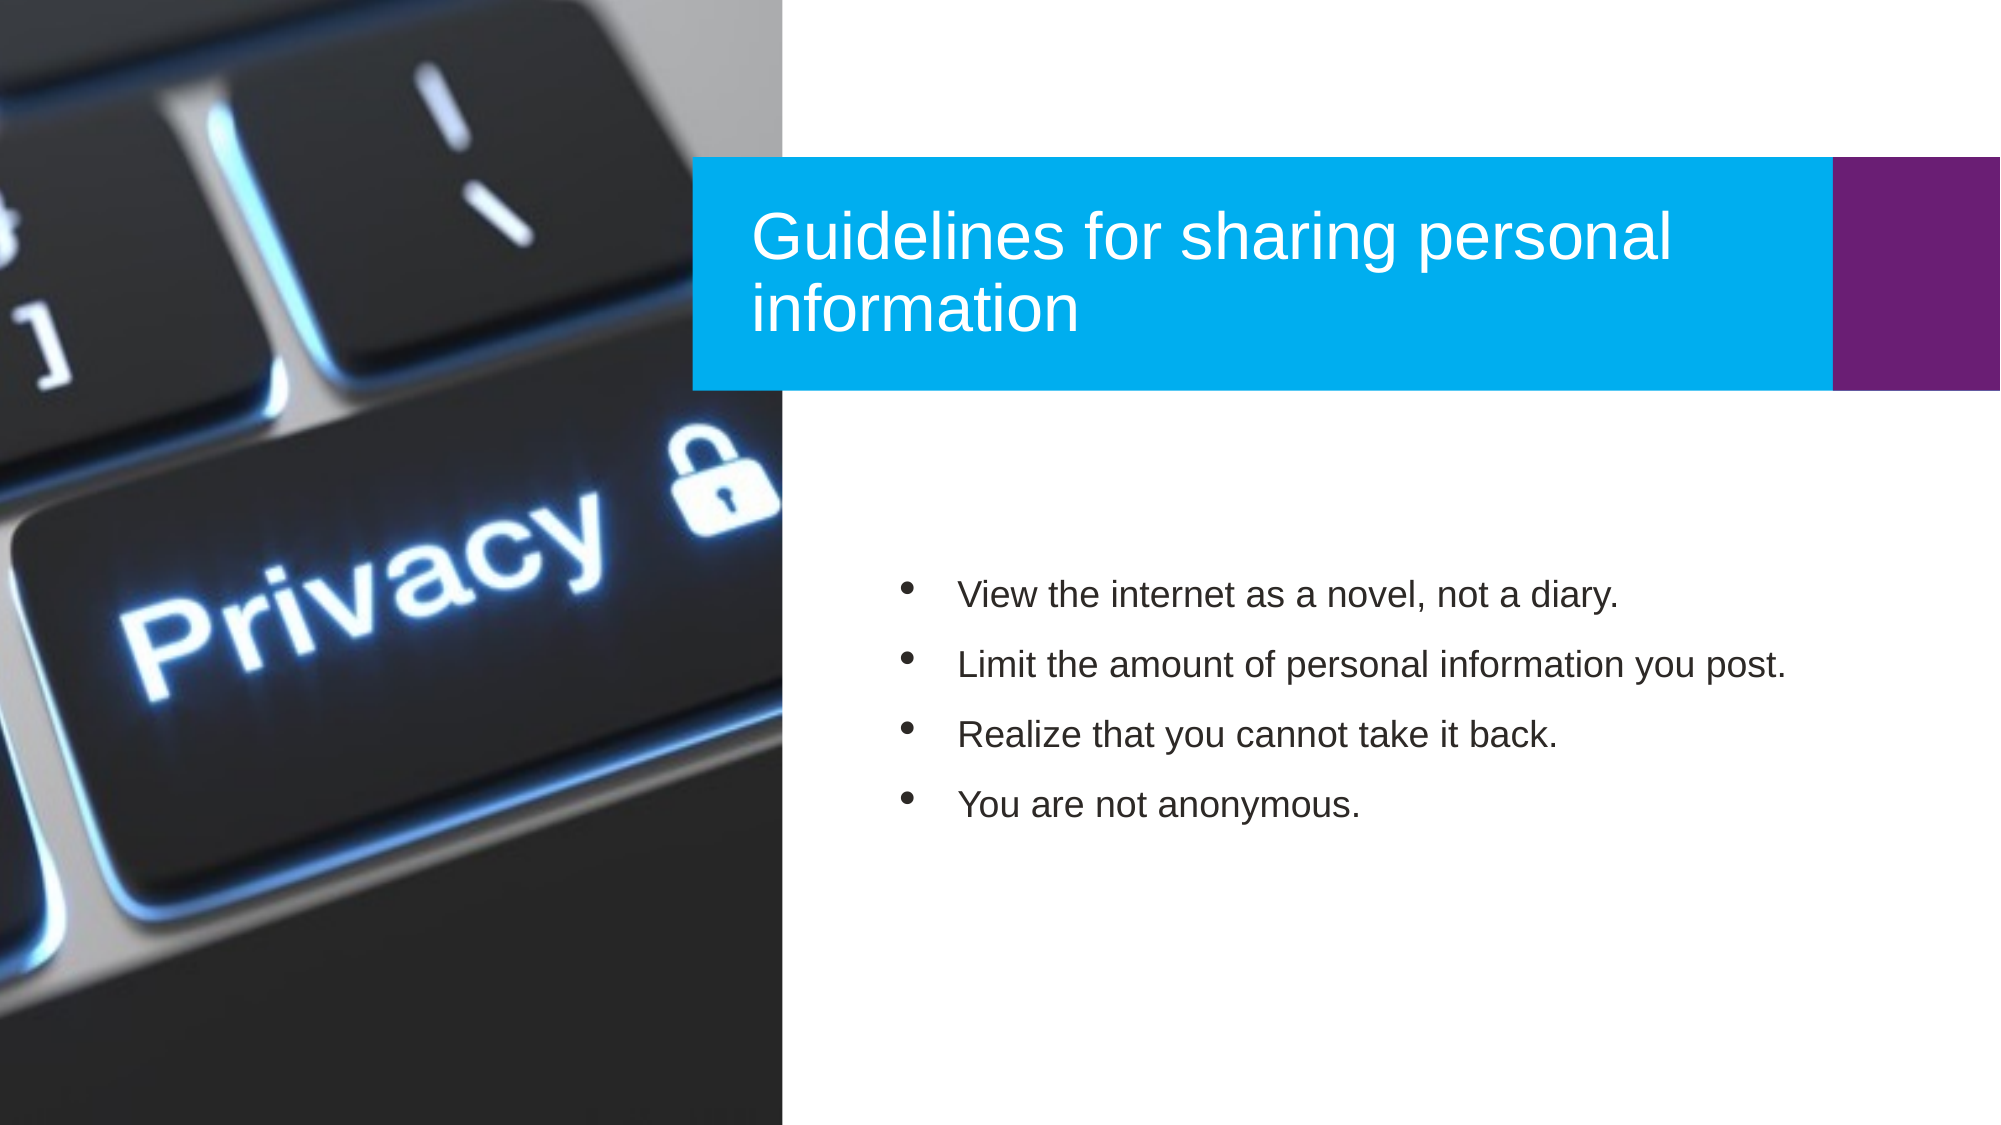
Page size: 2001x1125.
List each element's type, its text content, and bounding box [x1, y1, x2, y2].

text_box [1832, 156, 2000, 392]
text_box Guidelines for sharing personal information [692, 157, 1832, 391]
text_box [0, 0, 783, 1125]
text_box View the internet as a novel, not a diary. Limit the amount of personal information you post. Realize that you cannot take it back. You are not anonymous. [886, 424, 1830, 970]
